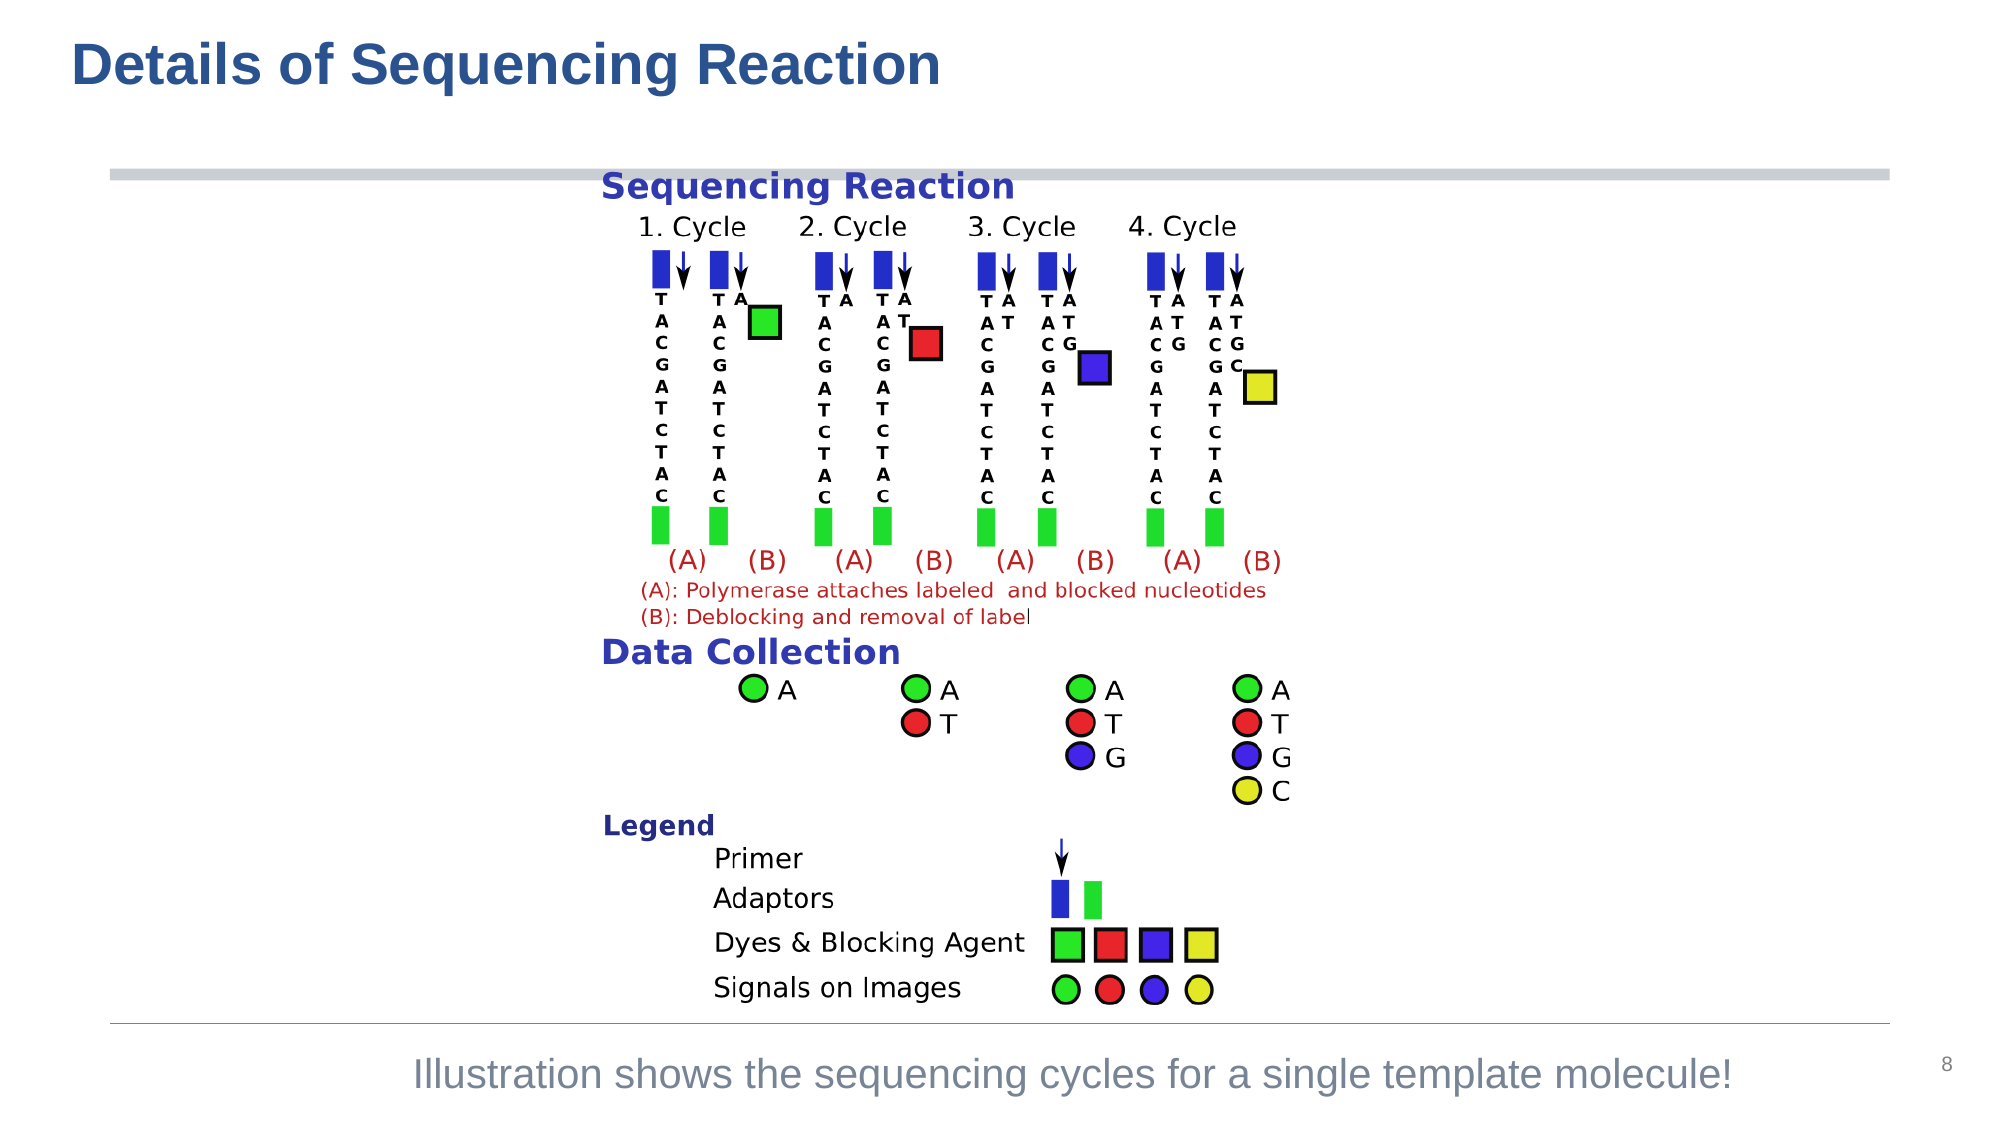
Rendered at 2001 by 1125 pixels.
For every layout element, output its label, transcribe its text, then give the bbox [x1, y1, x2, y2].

title Details of Sequencing Reaction [51, 13, 1916, 140]
picture [603, 171, 1290, 1005]
slide_number 8 [1853, 1019, 1974, 1106]
text_box Illustration shows the sequencing cycles for a single template molecule! [392, 1027, 1920, 1125]
